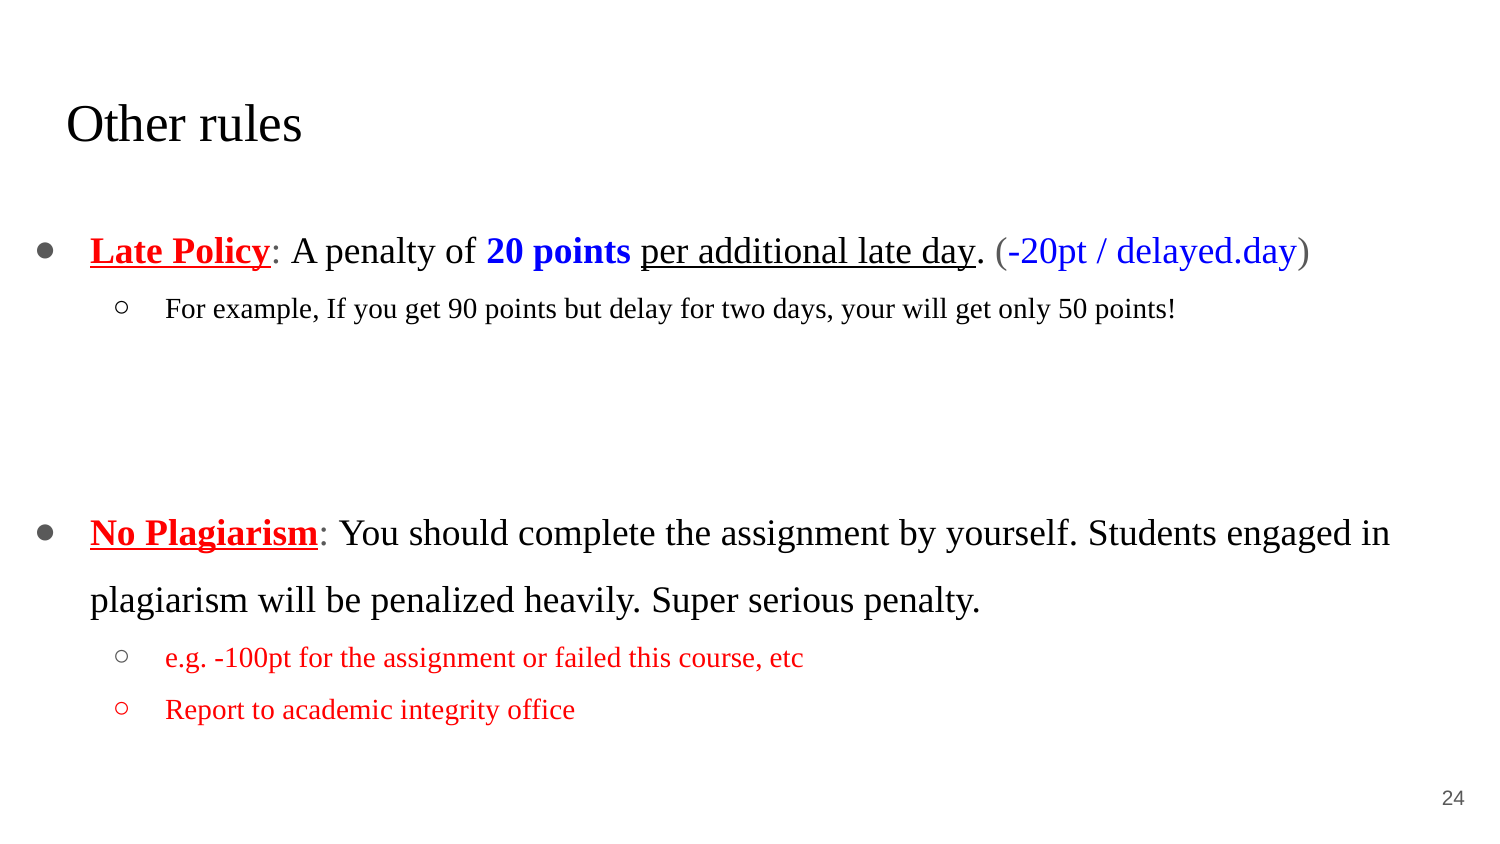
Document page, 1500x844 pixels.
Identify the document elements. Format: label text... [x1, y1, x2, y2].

slide_number ‹#› [1389, 764, 1480, 830]
title Other rules [51, 72, 1449, 167]
list Late Policy: A penalty of 20 points per additional late day. (-20pt / delayed.day) For example, If you get 90 points but delay for two days, your will get only 50 points! No Plagiarism: You should complete the assignment by yourself. Students engaged in plagiarism will be penalized heavily. Super serious penalty. e.g. -100pt for the assignment or failed this course, etc Report to academic integrity office [0, 189, 1500, 844]
